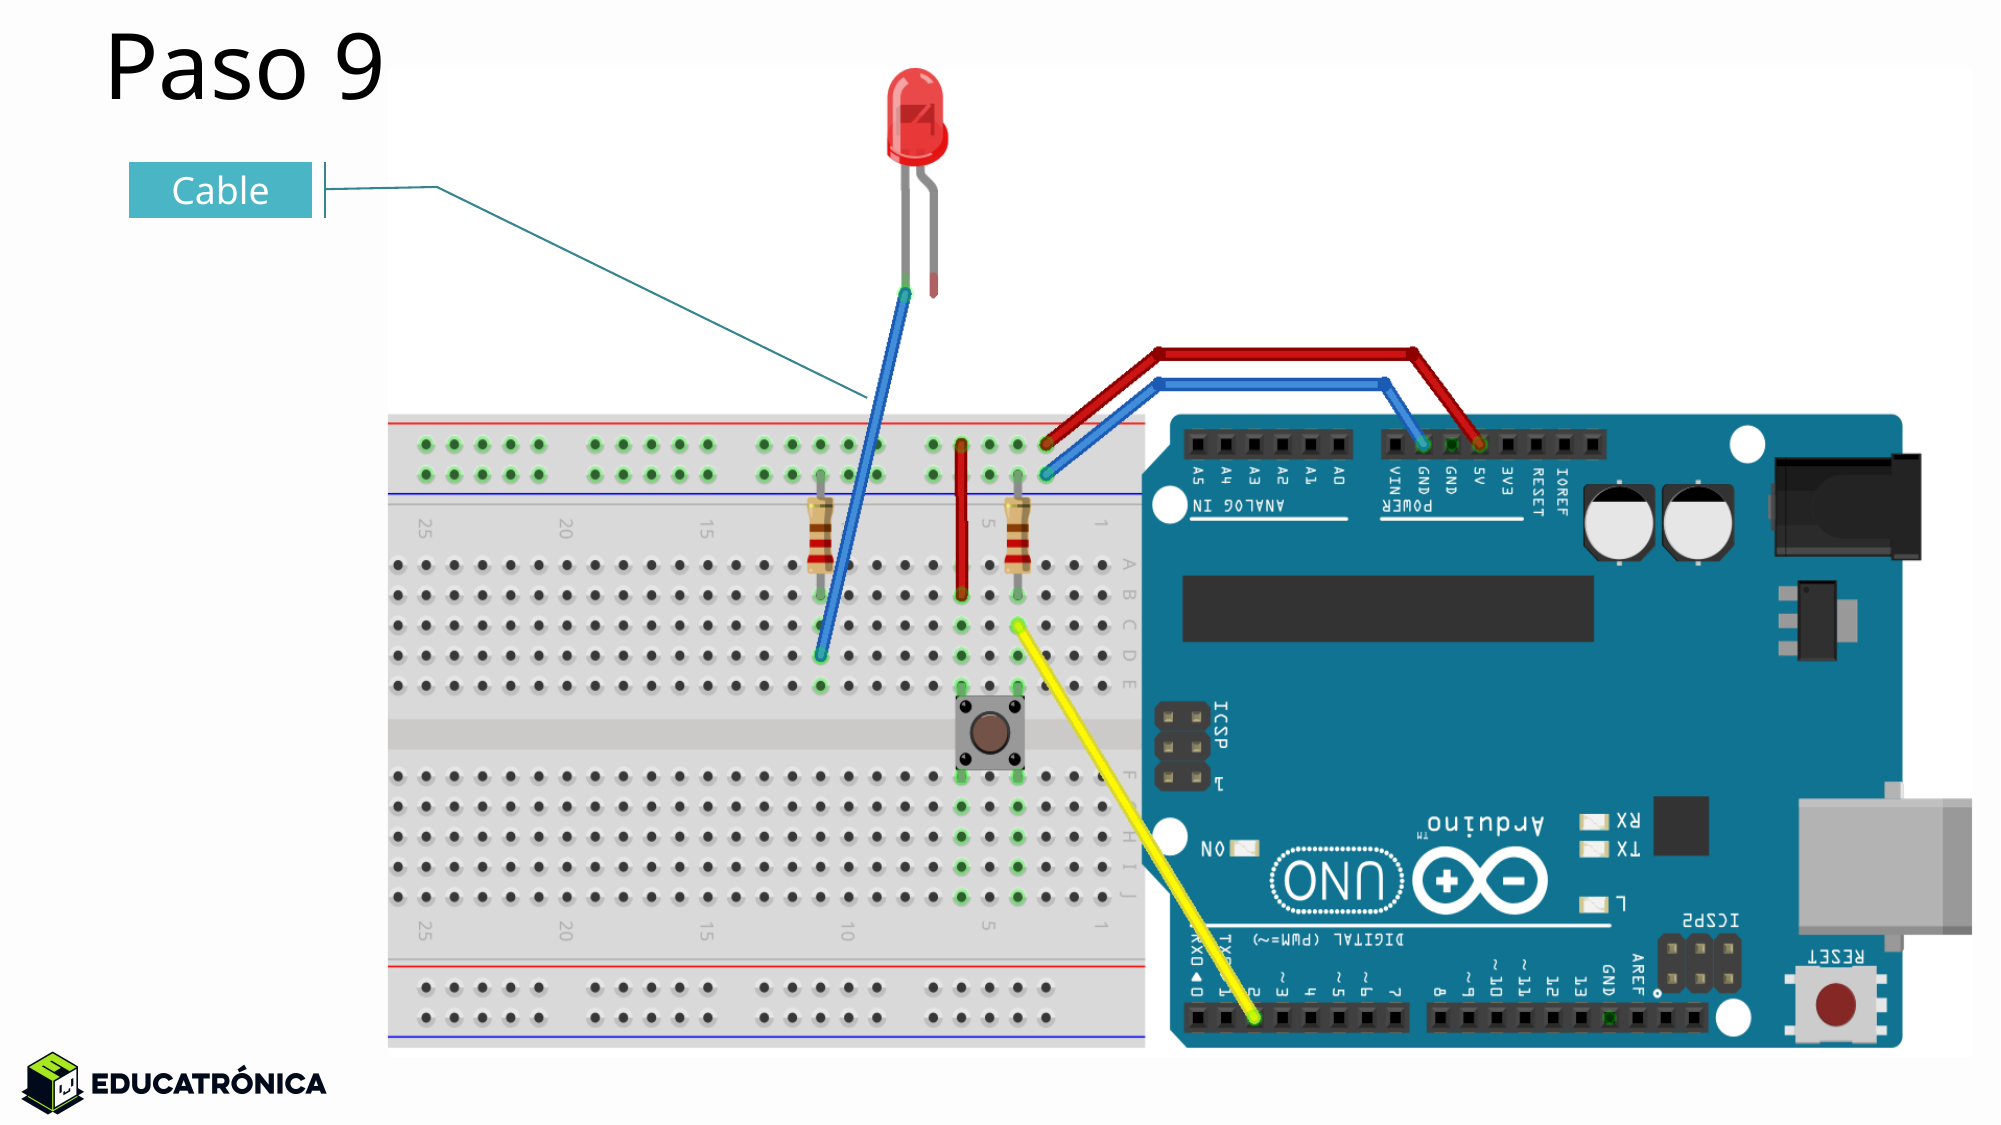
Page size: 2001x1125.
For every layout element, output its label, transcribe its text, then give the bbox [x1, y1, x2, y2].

text_box Cable [129, 162, 312, 218]
title Paso 9 [88, 7, 1912, 133]
picture [19, 1048, 330, 1118]
text_box Cable [324, 161, 387, 218]
picture [387, 68, 1973, 1057]
